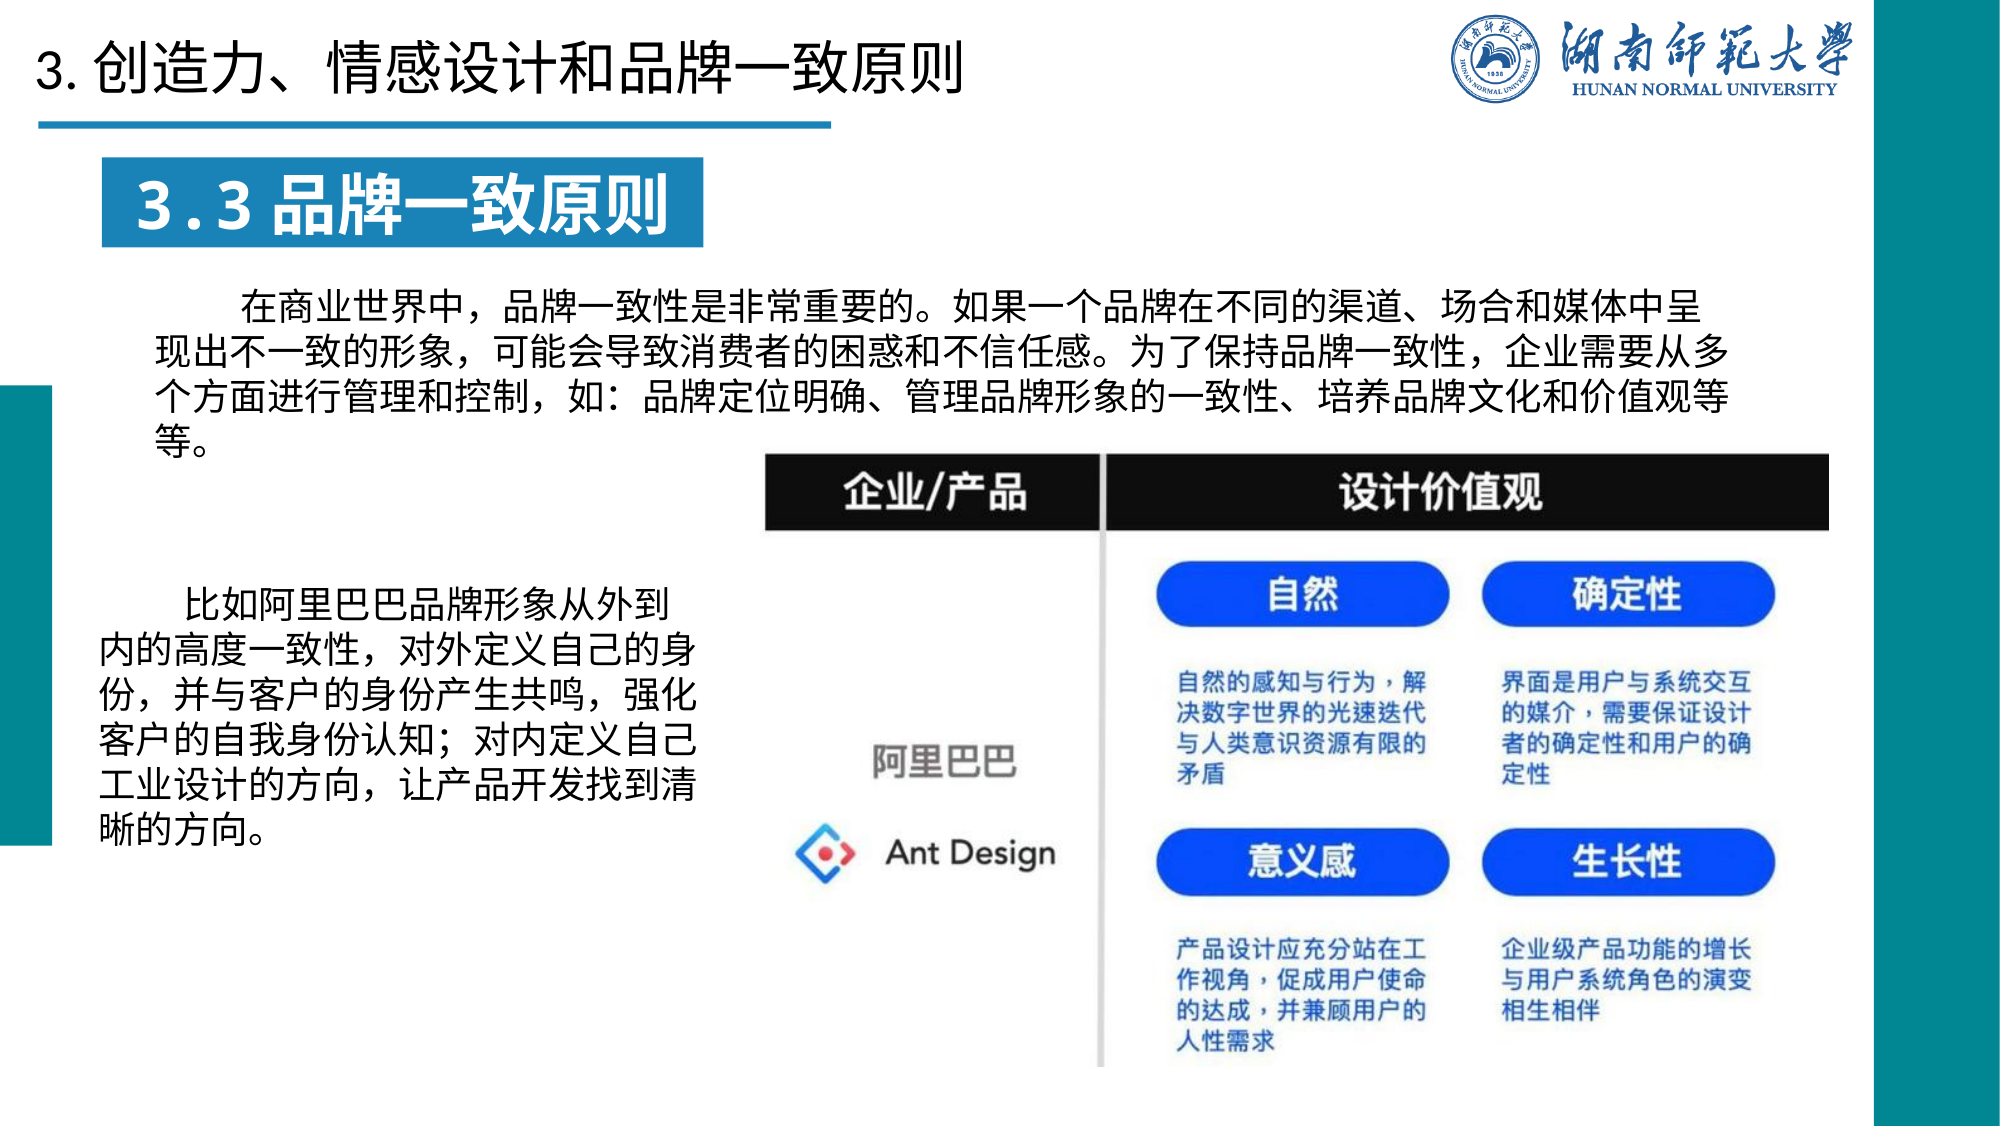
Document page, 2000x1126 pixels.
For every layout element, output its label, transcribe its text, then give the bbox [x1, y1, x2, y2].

text_box [1872, 0, 2000, 1126]
text_box 3.3品牌一致原则 [100, 155, 705, 249]
picture [749, 436, 1829, 1067]
text_box 比如阿里巴巴品牌形象从外到内的高度一致性，对外定义自己的身份，并与客户的身份产生共鸣，强化客户的自我身份认知；对内定义自己工业设计的方向，让产品开发找到清晰的方向。 [83, 573, 717, 962]
picture [1429, 0, 1868, 182]
text_box 在商业世界中，品牌一致性是非常重要的。如果一个品牌在不同的渠道、场合和媒体中呈现出不一致的形象，可能会导致消费者的困惑和不信任感。为了保持品牌一致性，企业需要从多个方面进行管理和控制，如：品牌定位明确、管理品牌形象的一致性、培养品牌文化和价值观等等。 [139, 275, 1755, 438]
text_box [0, 383, 54, 848]
text_box [139, 438, 663, 573]
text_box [25, 23, 976, 130]
